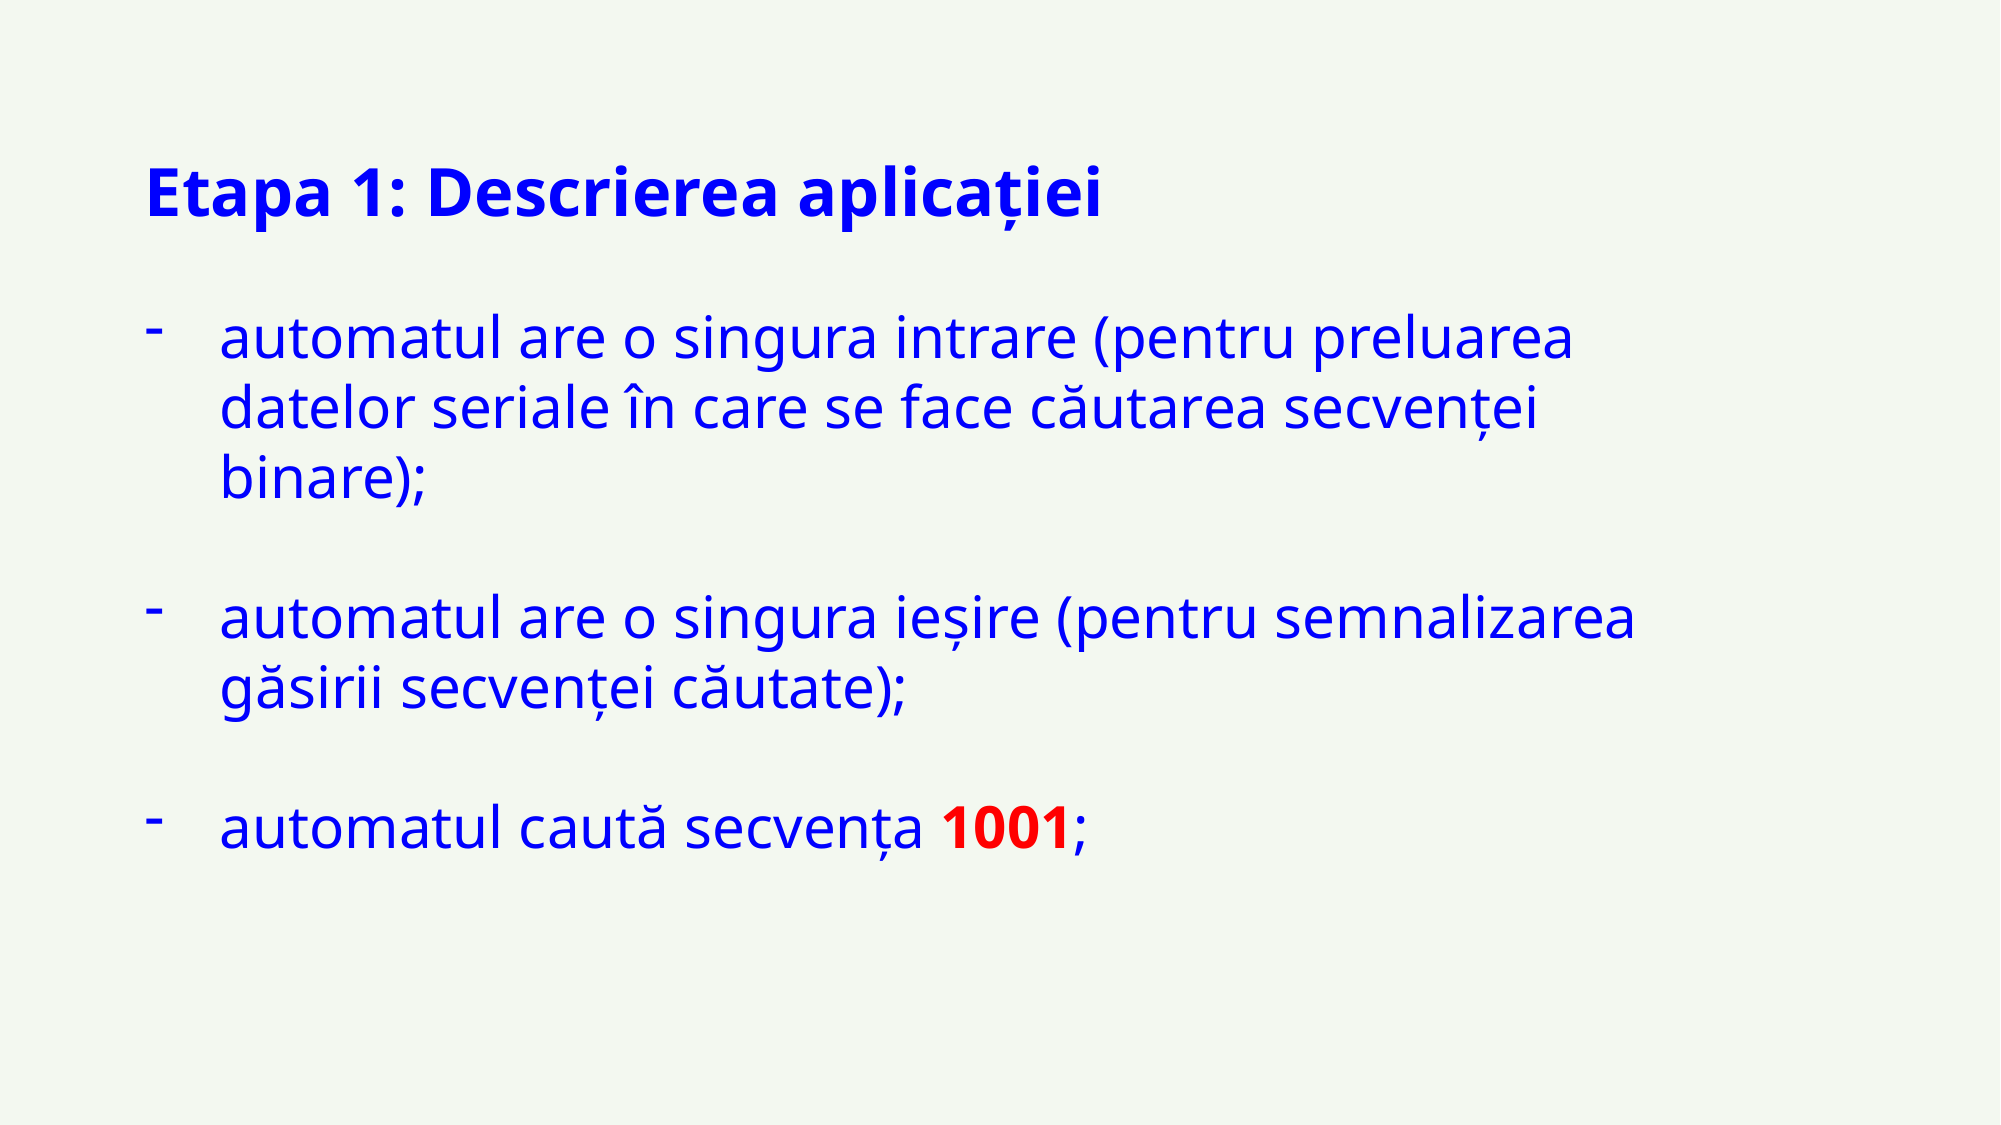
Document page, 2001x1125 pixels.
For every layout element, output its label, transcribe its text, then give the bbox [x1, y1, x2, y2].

text_box Etapa 1: Descrierea aplicației automatul are o singura intrare (pentru preluarea datelor seriale în care se face căutarea secvenței binare); automatul are o singura ieșire (pentru semnalizarea găsirii secvenței căutate); automatul caută secvența 1001; [129, 142, 1735, 867]
